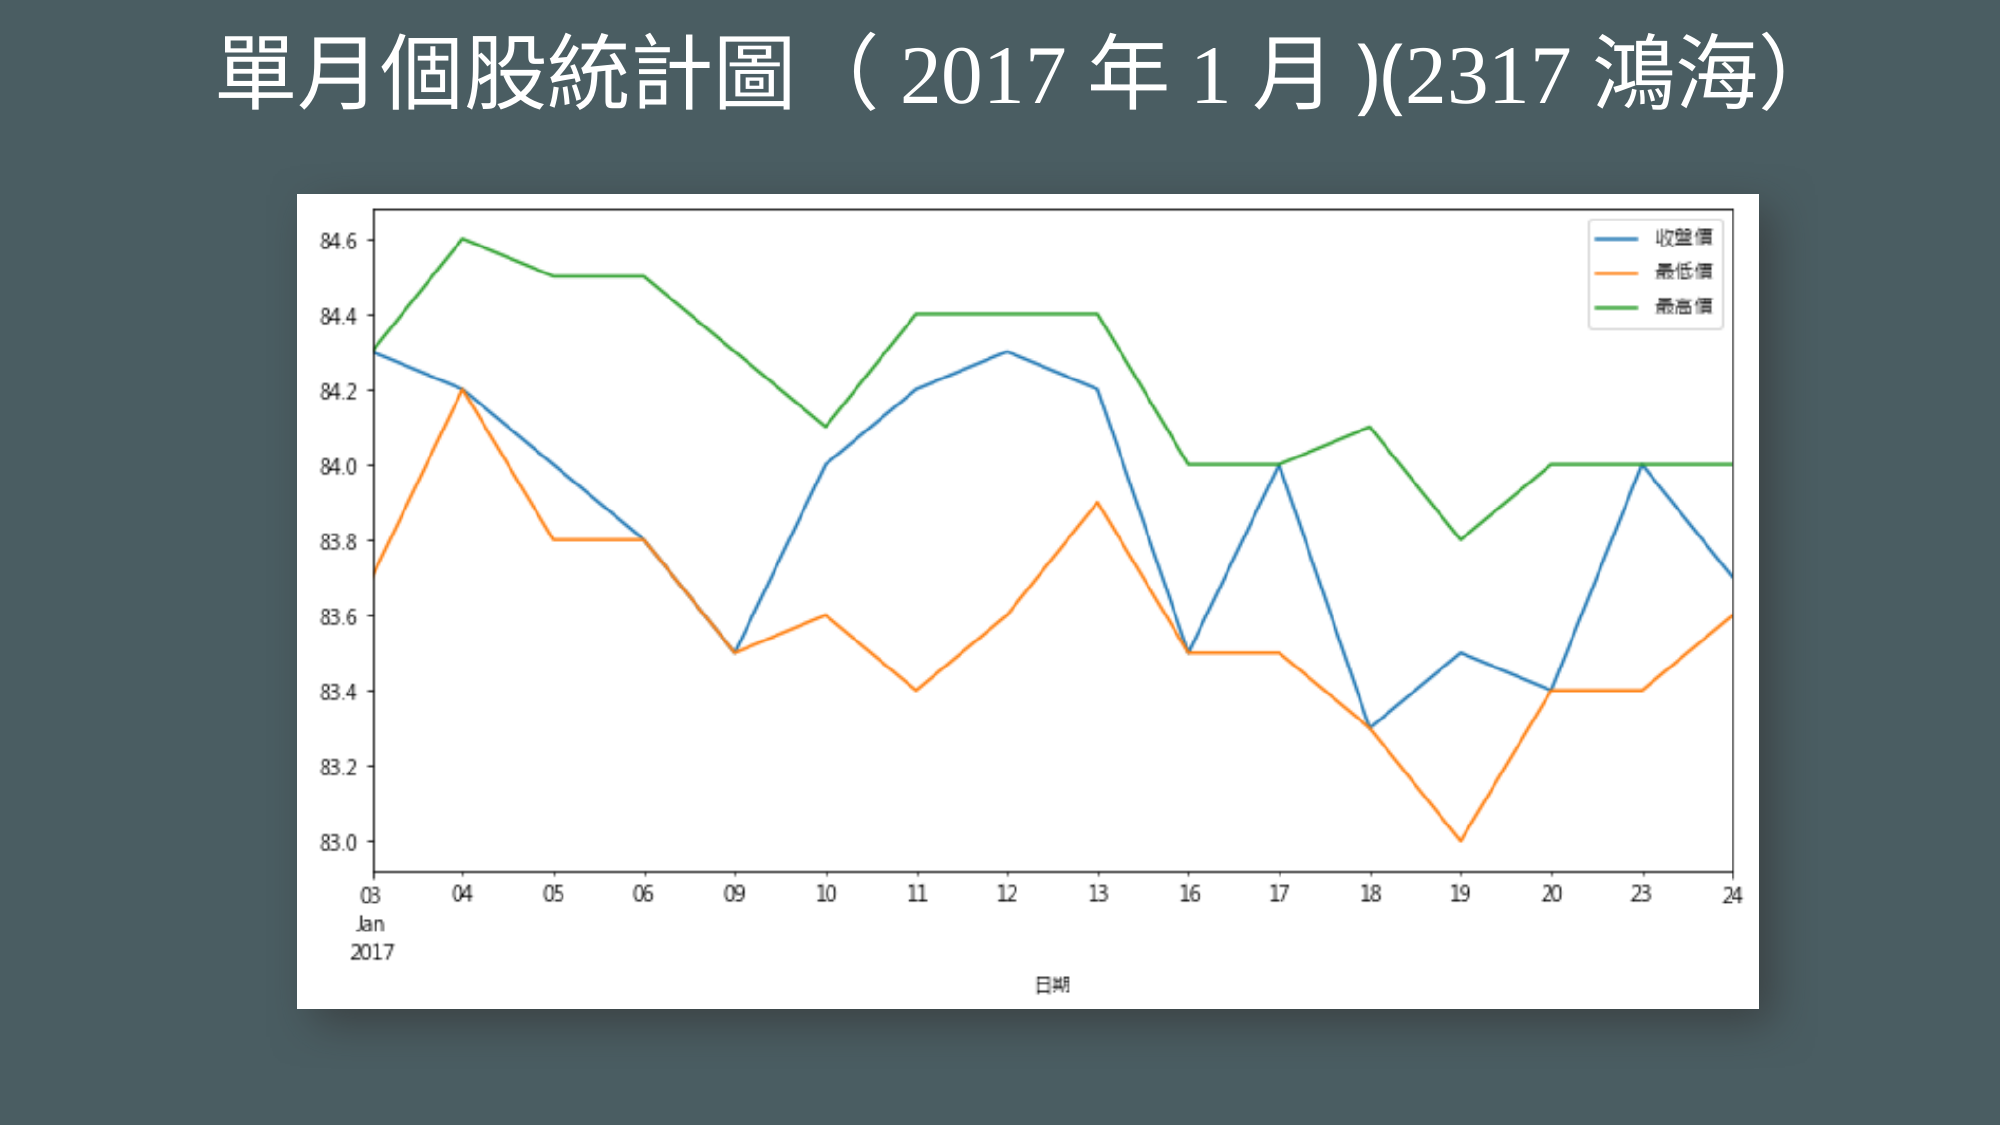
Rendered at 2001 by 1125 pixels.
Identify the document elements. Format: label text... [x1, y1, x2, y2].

list 單月個股統計圖（2017年1月)(2317鴻海） [79, 17, 1978, 137]
picture [297, 194, 1759, 1009]
